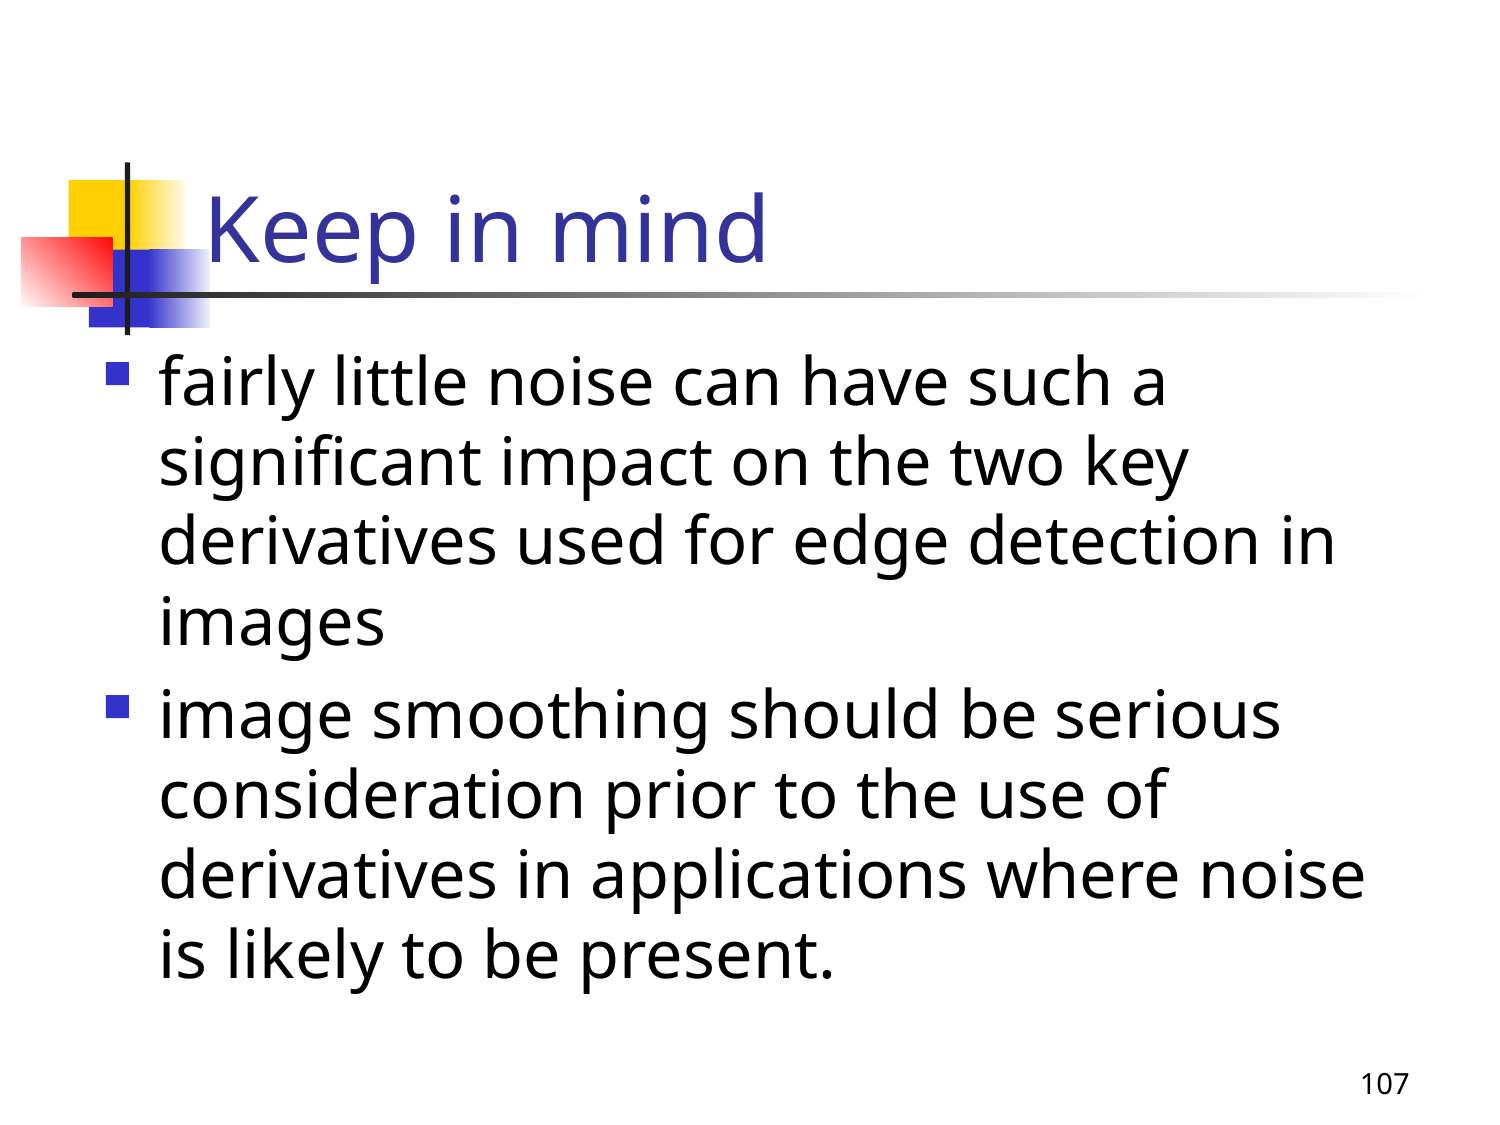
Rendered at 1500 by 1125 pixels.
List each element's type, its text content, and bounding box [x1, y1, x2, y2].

slide_number 107 [1112, 1037, 1426, 1113]
title Keep in mind [188, 101, 1468, 289]
list fairly little noise can have such a significant impact on the two key derivatives used for edge detection in images image smoothing should be serious consideration prior to the use of derivatives in applications where noise is likely to be present. [87, 331, 1400, 1006]
